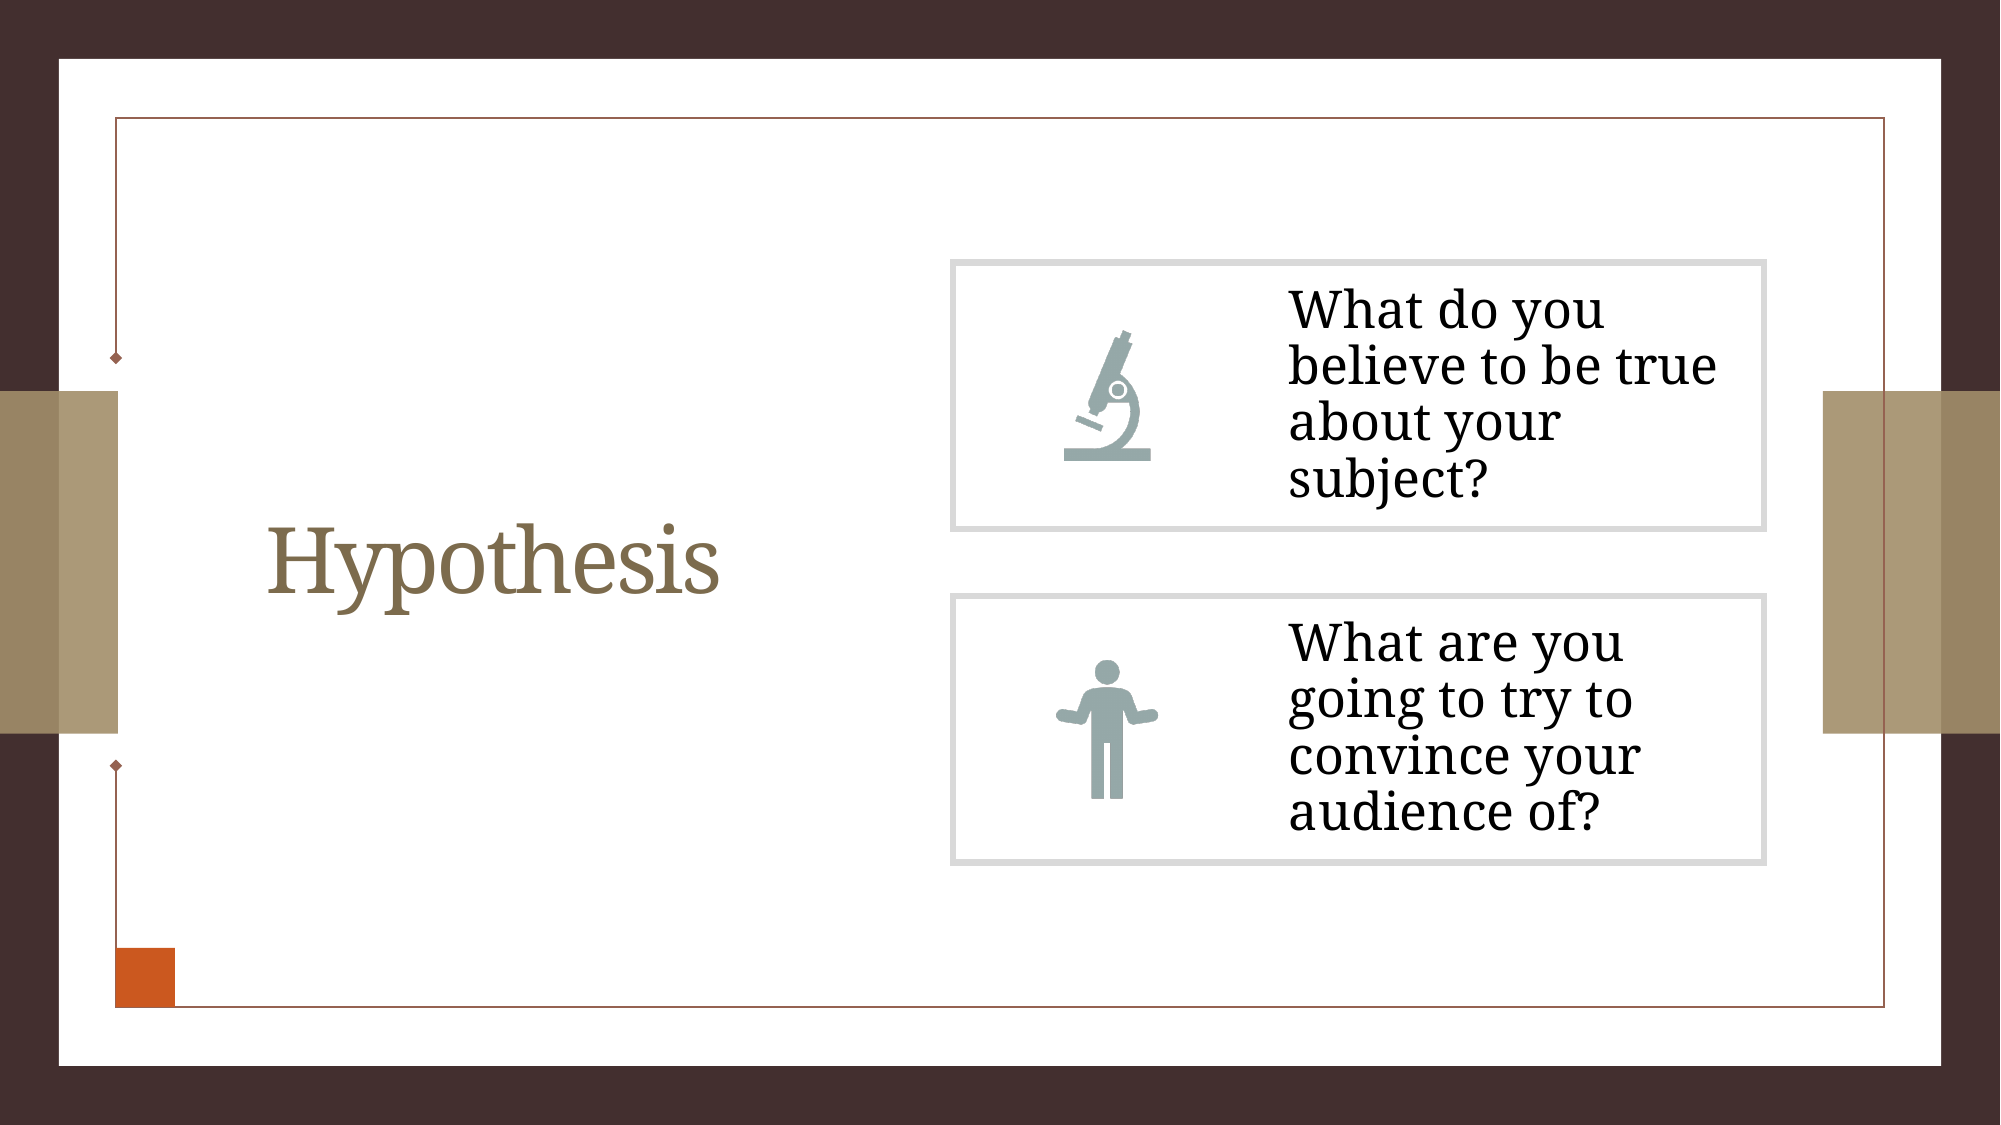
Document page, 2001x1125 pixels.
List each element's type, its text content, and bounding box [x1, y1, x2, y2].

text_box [952, 118, 1764, 1007]
title Hypothesis [164, 402, 824, 621]
